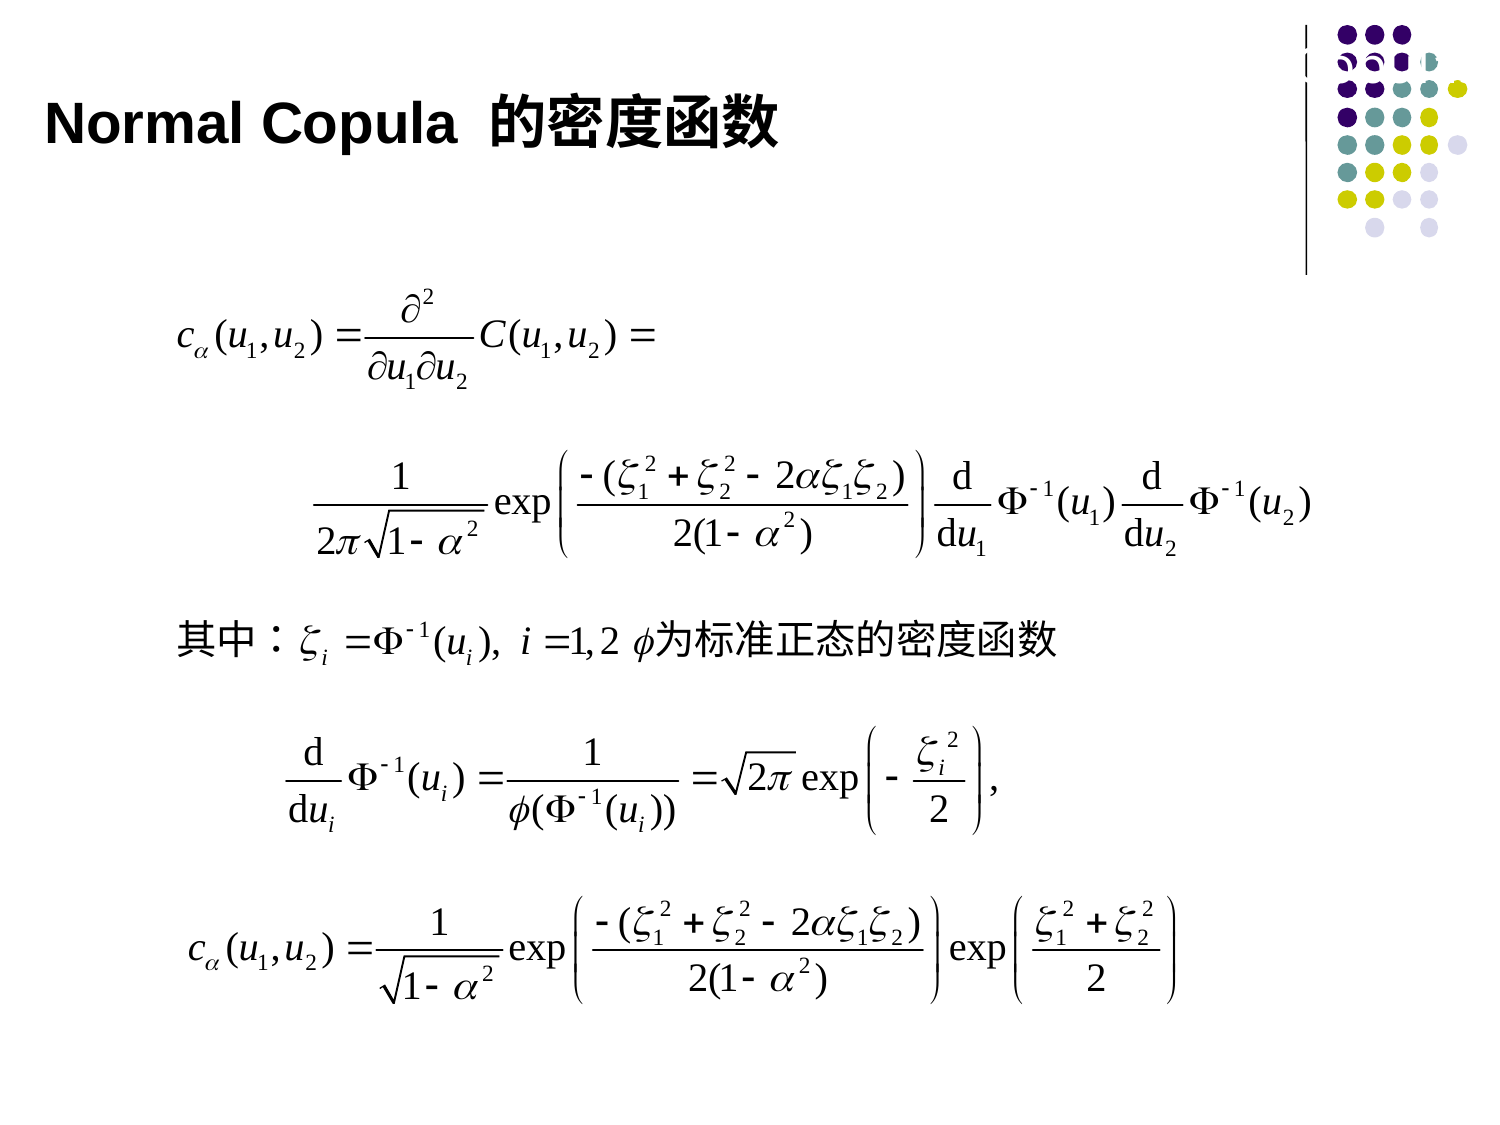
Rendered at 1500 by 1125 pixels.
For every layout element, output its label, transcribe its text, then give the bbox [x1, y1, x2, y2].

text_box Normal Copula 的密度函数 [29, 26, 1380, 214]
text_box 4.3 Families of Bivariate Copulas [710, 25, 1498, 101]
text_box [170, 278, 1320, 1015]
